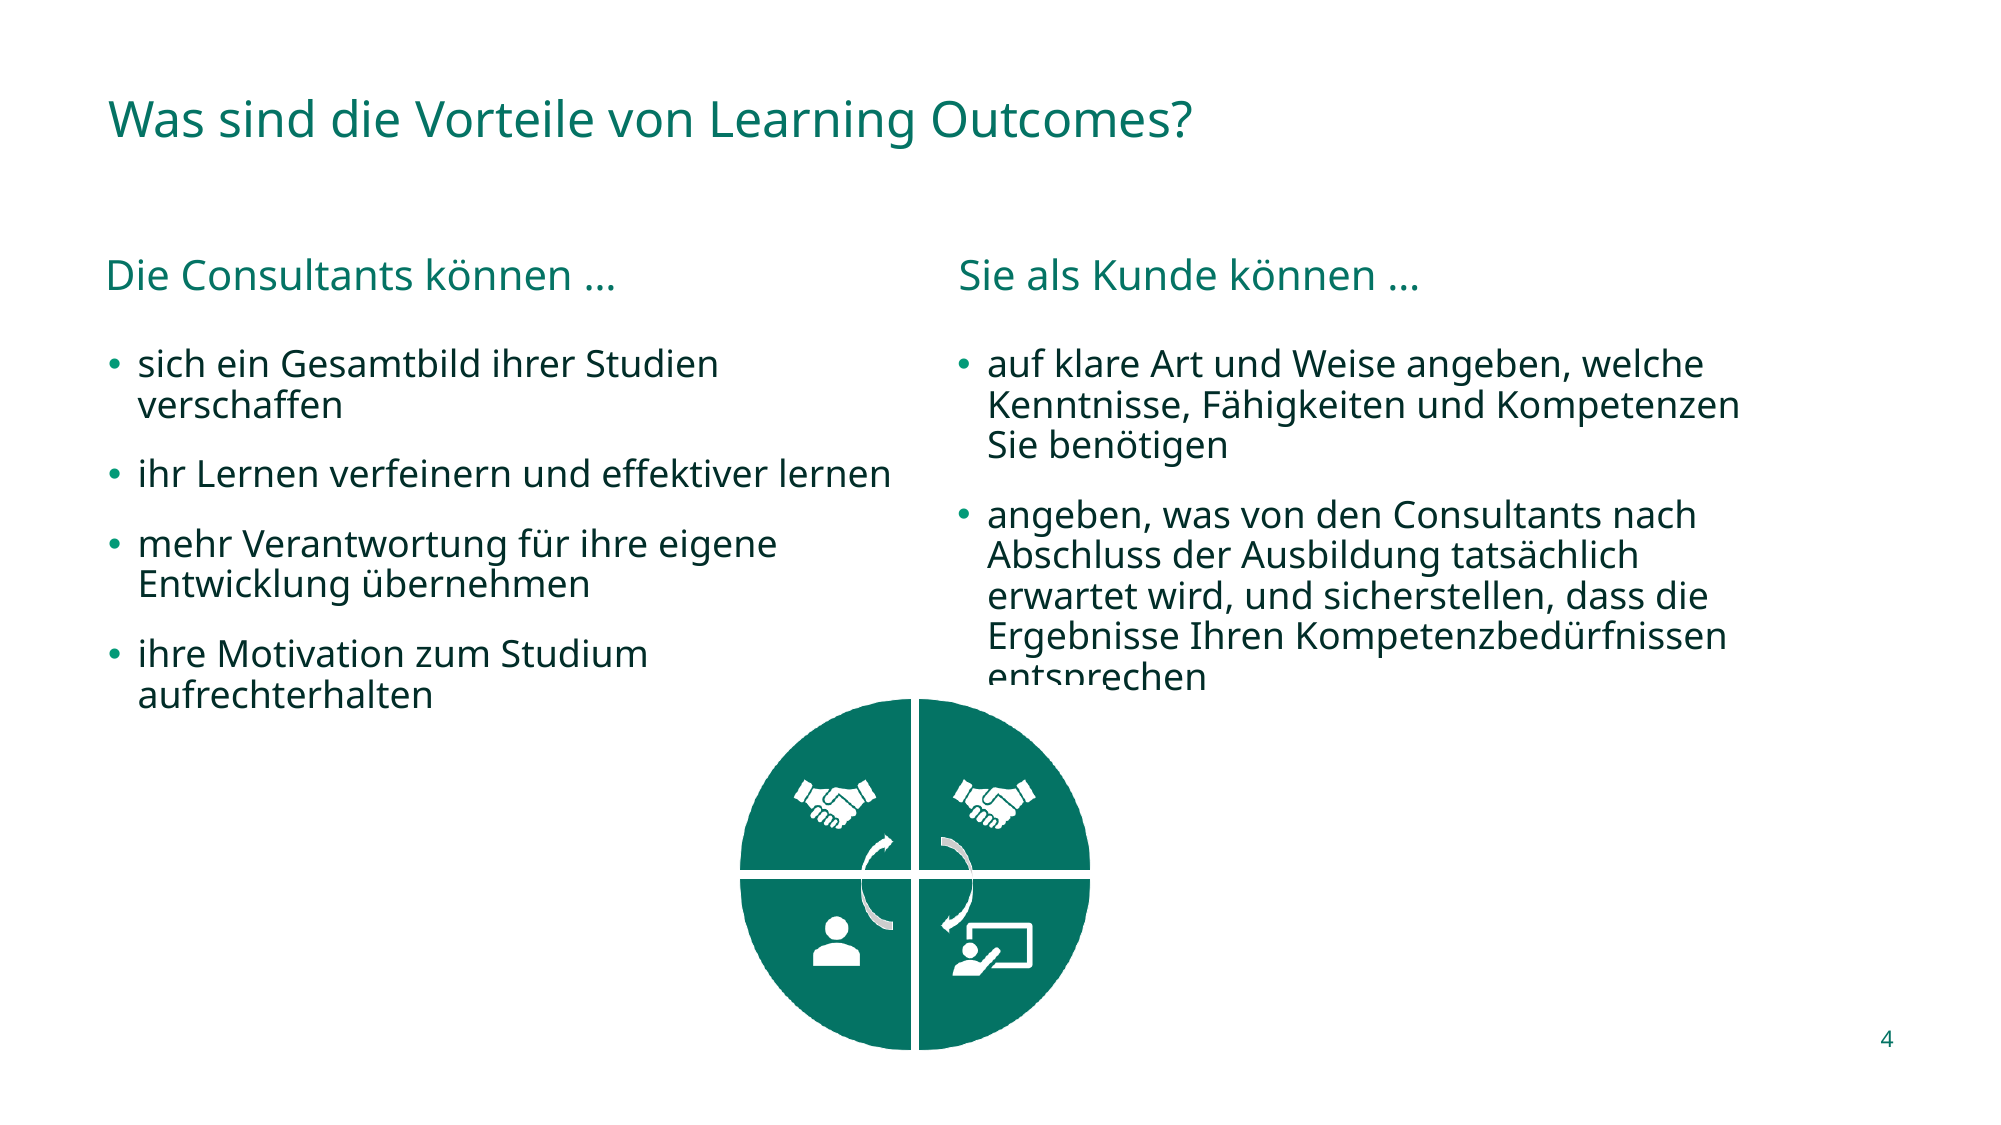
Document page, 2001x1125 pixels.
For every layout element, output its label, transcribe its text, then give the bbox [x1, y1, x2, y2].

title Was sind die Vorteile von Learning Outcomes? [108, 94, 1377, 243]
picture [728, 685, 1106, 1063]
list sich ein Gesamtbild ihrer Studien verschaffen ihr Lernen verfeinern und effektiver lernen mehr Verantwortung für ihre eigene Entwicklung übernehmen ihre Motivation zum Studium aufrechterhalten [108, 345, 917, 960]
text_box Die Consultants können … [90, 241, 841, 307]
slide_number 4 [1805, 1015, 1894, 1065]
text_box Sie als Kunde können … [943, 241, 1695, 307]
list auf klare Art und Weise angeben, welche Kenntnisse, Fähigkeiten und Kompetenzen Sie benötigen angeben, was von den Consultants nach Abschluss der Ausbildung tatsächlich erwartet wird, und sicherstellen, dass die Ergebnisse Ihren Kompetenzbedürfnissen entsprechen [957, 345, 1767, 960]
